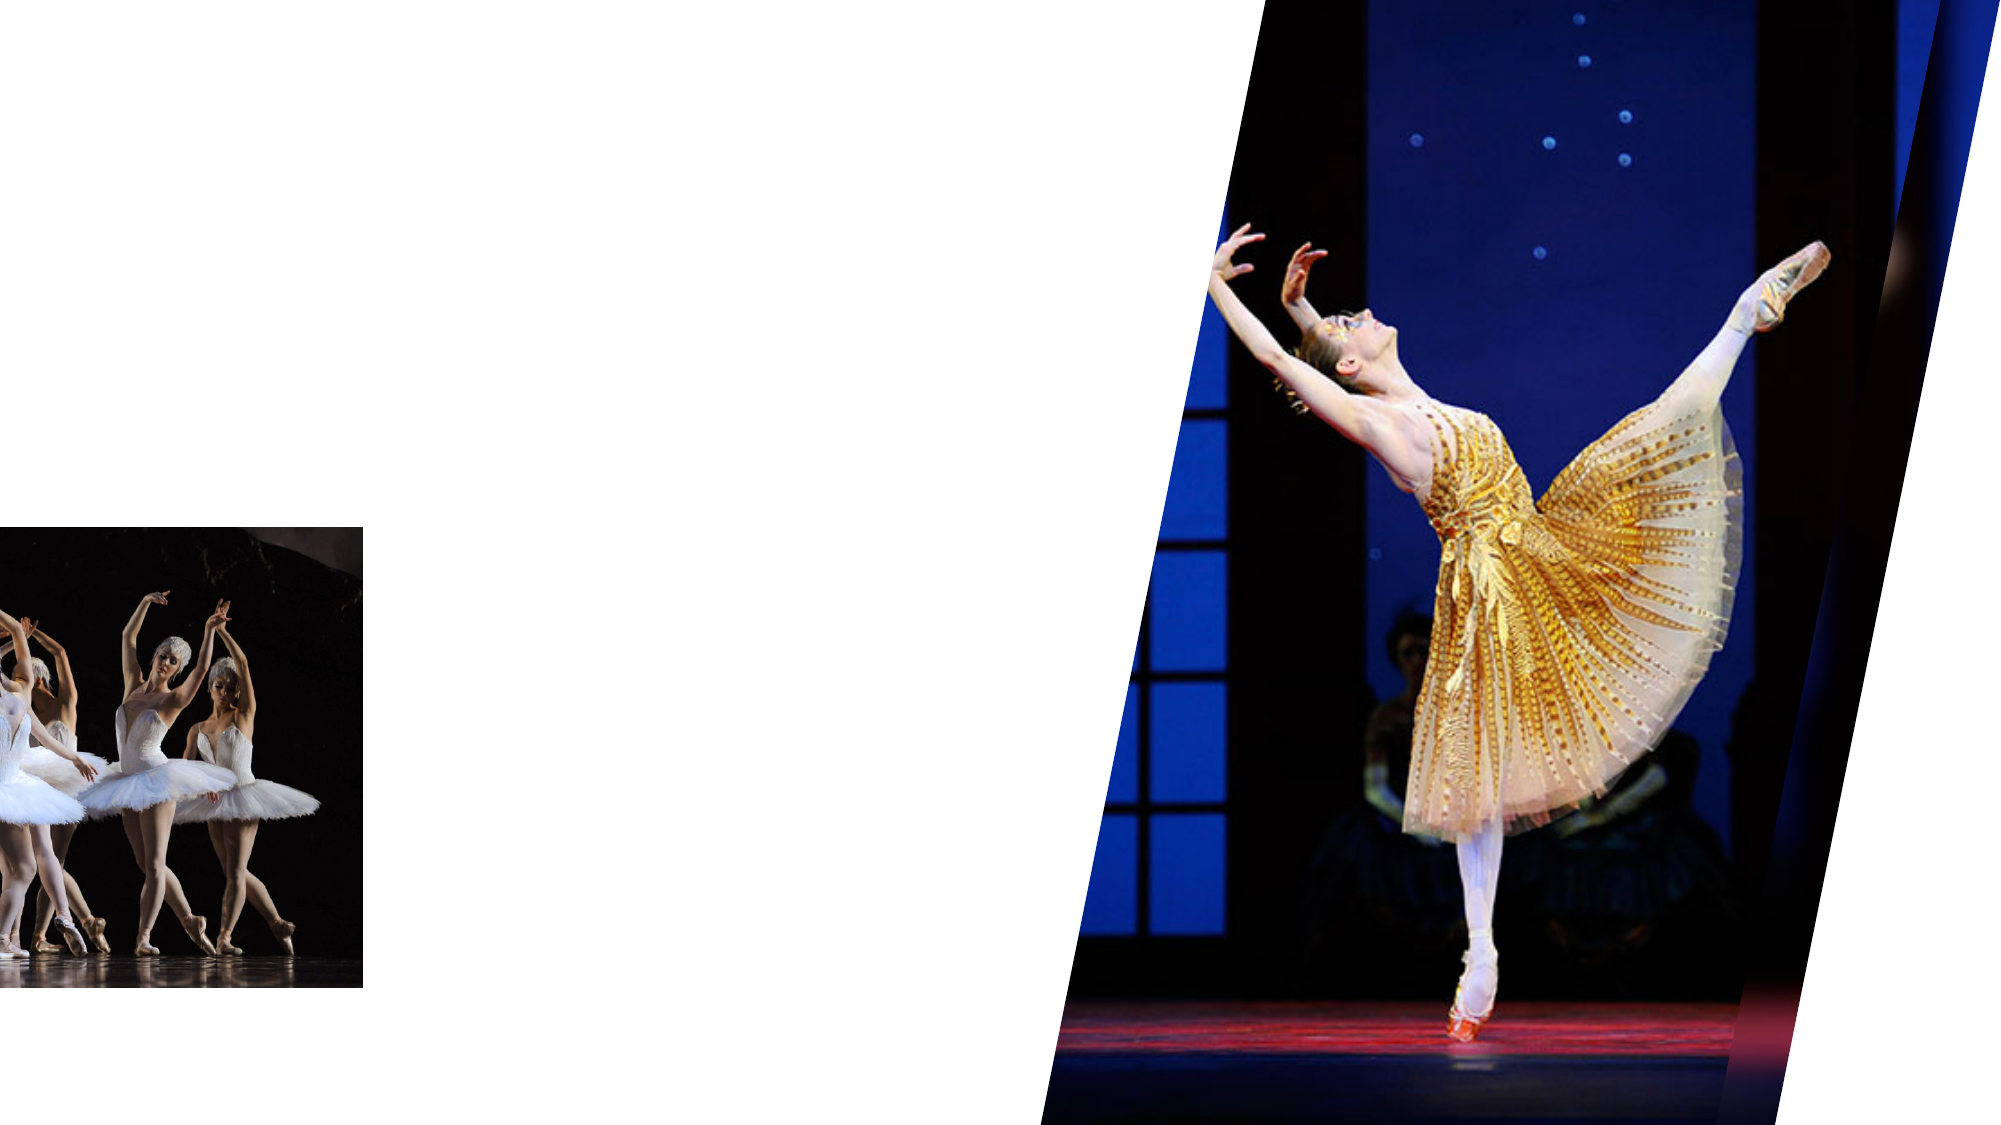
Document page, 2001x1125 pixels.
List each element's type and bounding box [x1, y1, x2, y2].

picture [0, 527, 363, 988]
text_box [1040, 0, 2000, 1125]
